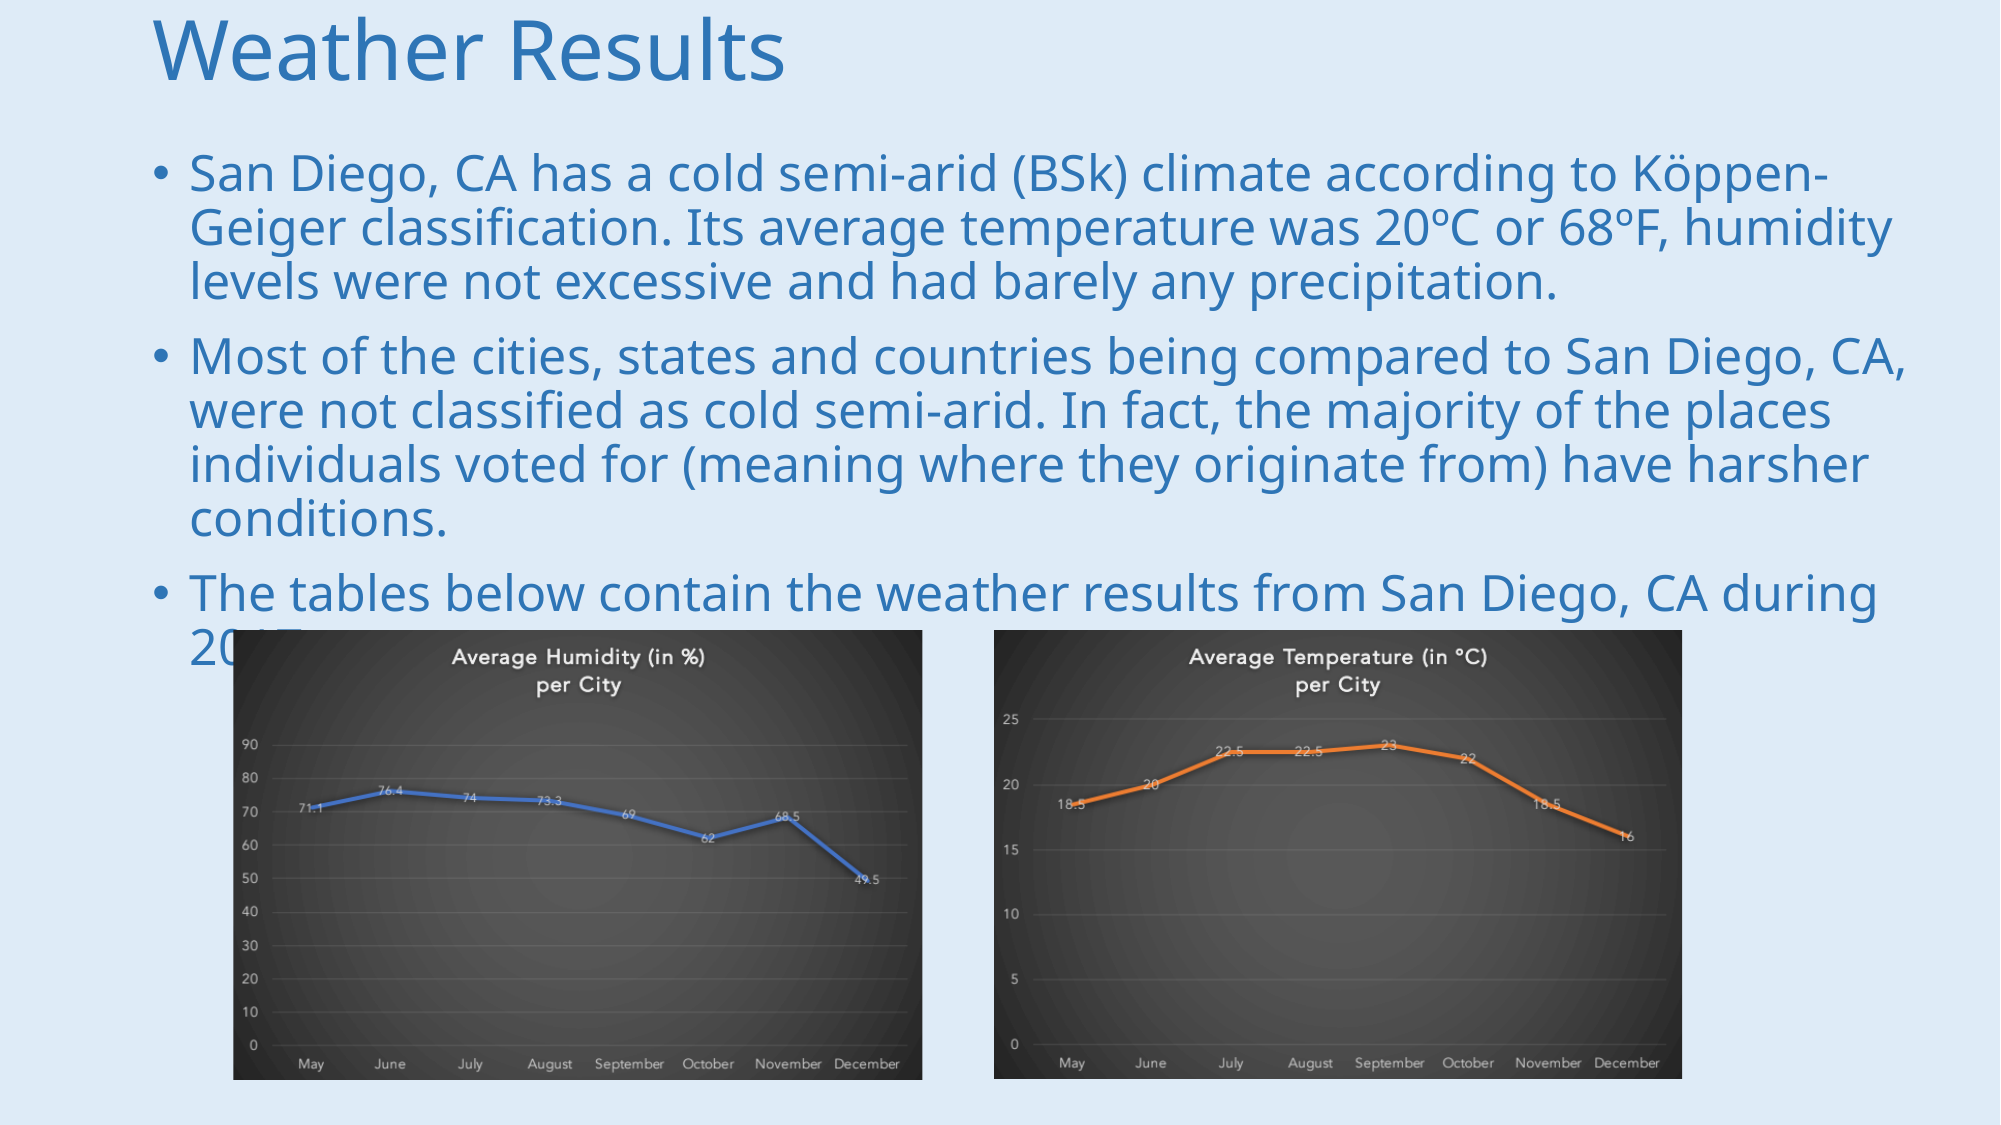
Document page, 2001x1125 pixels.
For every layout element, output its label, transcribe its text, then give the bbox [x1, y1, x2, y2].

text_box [233, 630, 923, 1080]
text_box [993, 630, 1683, 1079]
list San Diego, CA has a cold semi-arid (BSk) climate according to Köppen-Geiger classification. Its average temperature was 20ºC or 68ºF, humidity levels were not excessive and had barely any precipitation. Most of the cities, states and countries being compared to San Diego, CA, were not classified as cold semi-arid. In fact, the majority of the places individuals voted for (meaning where they originate from) have harsher conditions. The tables below contain the weather results from San Diego, CA during 2017. [137, 140, 2000, 855]
title Weather Results [137, 0, 1863, 140]
